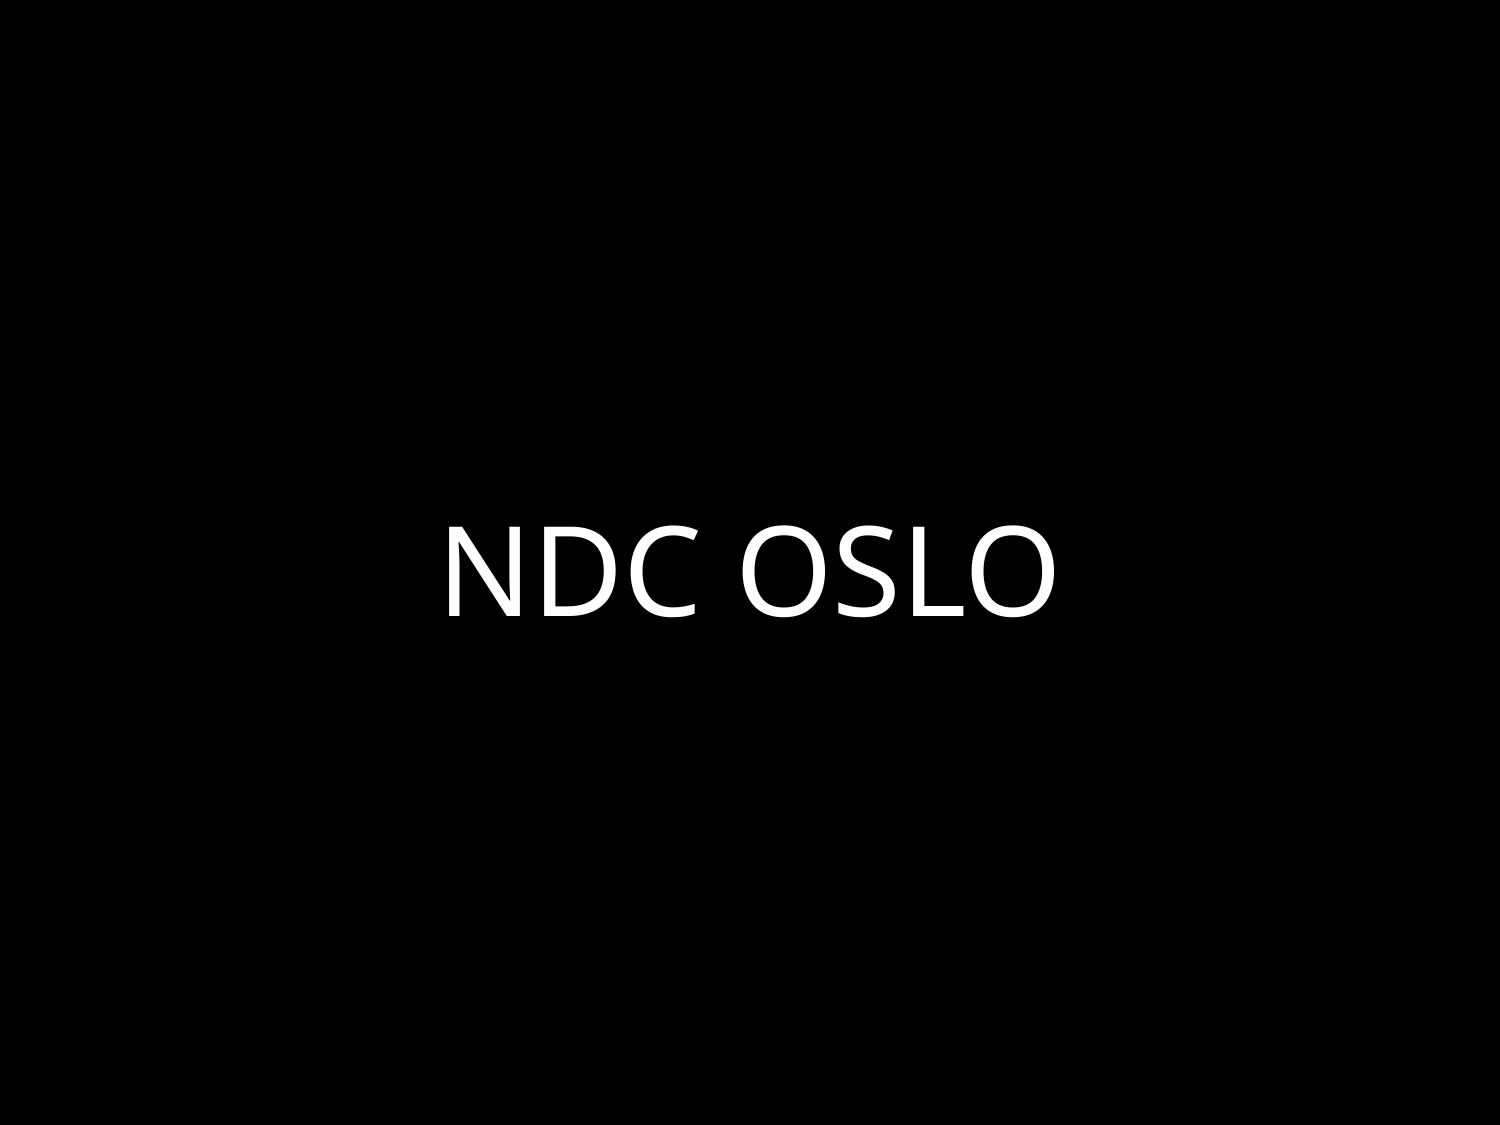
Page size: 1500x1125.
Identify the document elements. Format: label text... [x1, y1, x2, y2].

list NDC OSLO [0, 484, 1500, 586]
